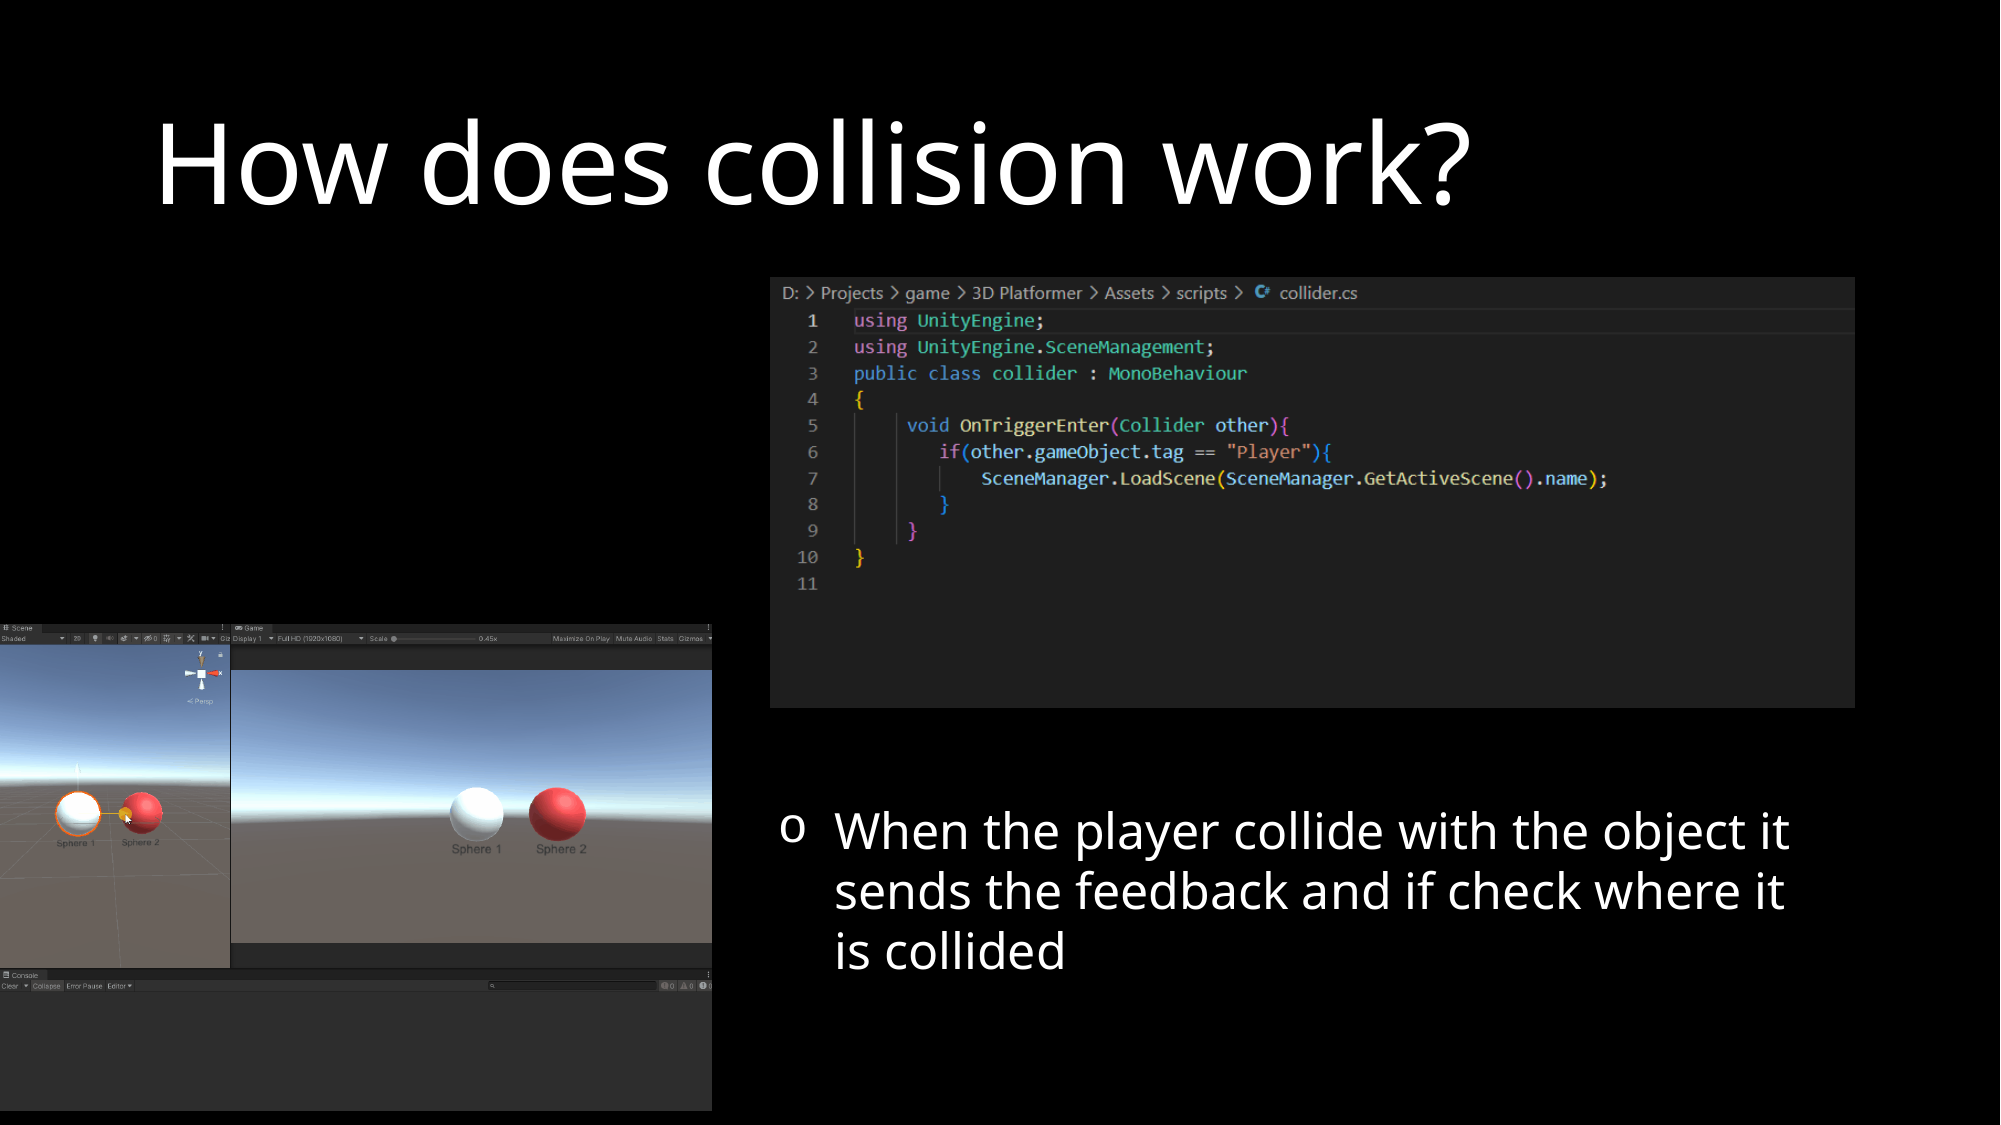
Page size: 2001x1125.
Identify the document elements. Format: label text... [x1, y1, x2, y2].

picture [770, 277, 1855, 708]
picture [0, 624, 712, 1111]
text_box When the player collide with the object it sends the feedback and if check where it is collided [763, 792, 1835, 987]
title How does collision work? [137, 59, 1863, 278]
